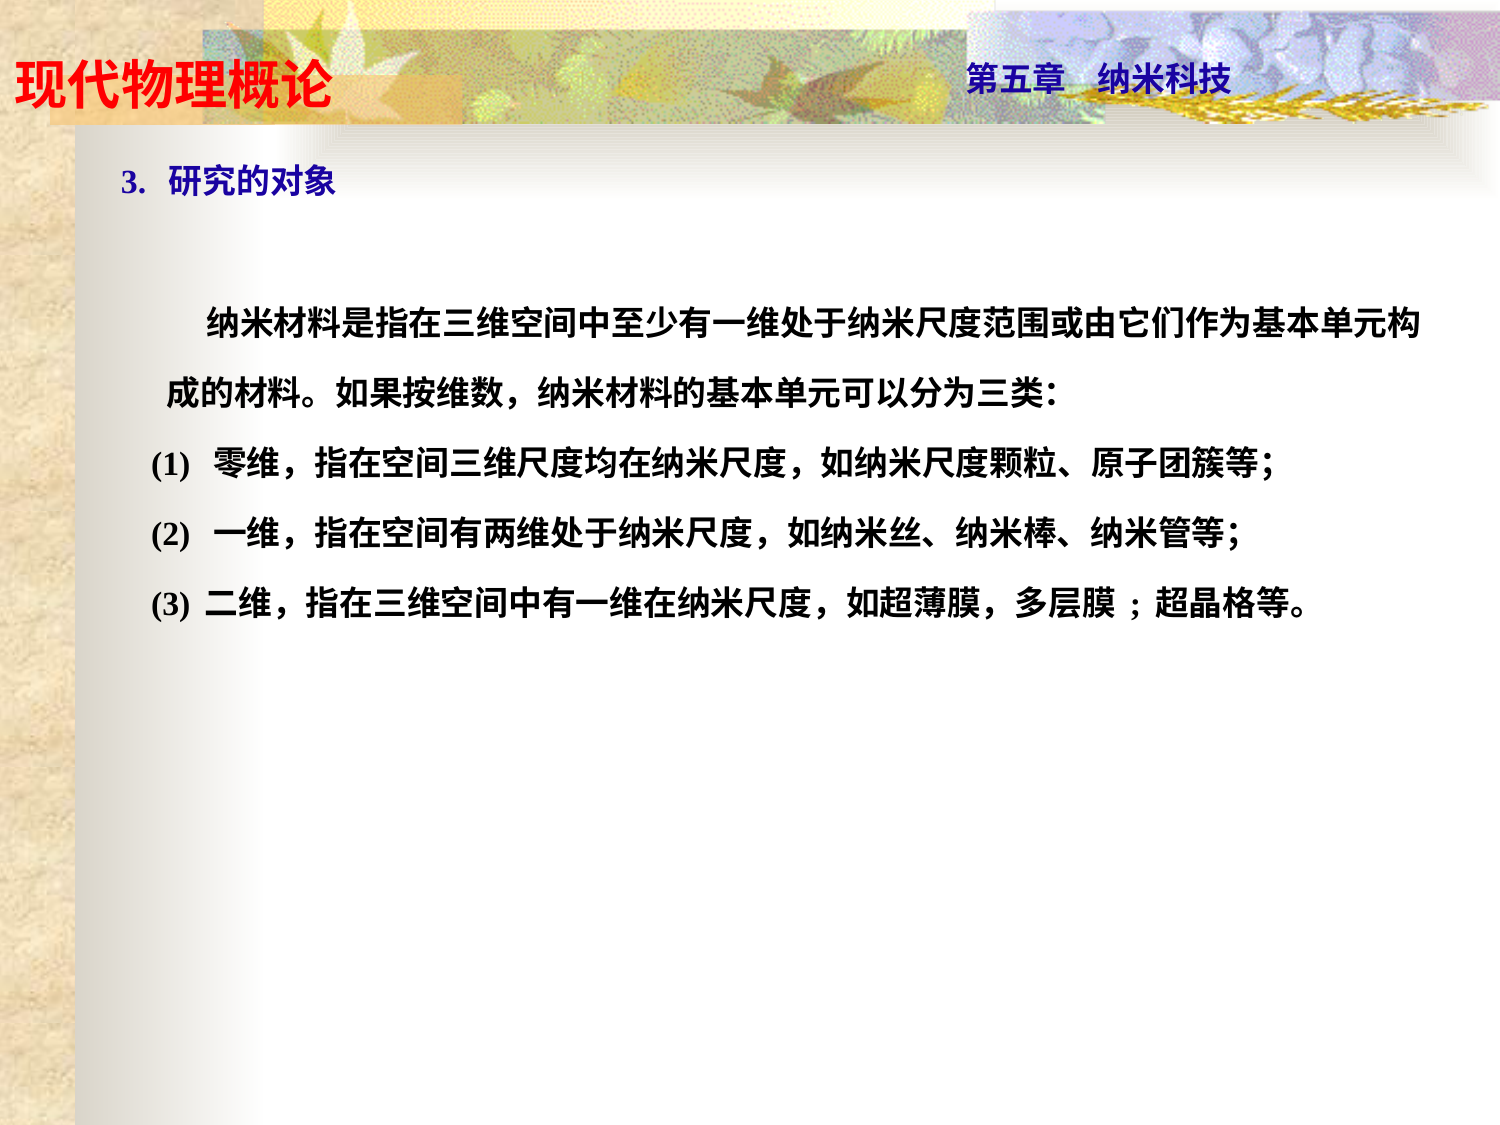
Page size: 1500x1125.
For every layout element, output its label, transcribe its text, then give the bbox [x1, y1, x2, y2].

picture [0, 0, 1500, 1125]
text_box 3. 研究的对象 纳米材料是指在三维空间中至少有一维处于纳米尺度范围或由它们作为基本单元构成的材料。如果按维数，纳米材料的基本单元可以分为三类： (1) 零维，指在空间三维尺度均在纳米尺度，如纳米尺度颗粒、原子团簇等； (2) 一维，指在空间有两维处于纳米尺度，如纳米丝、纳米棒、纳米管等； (3)二维，指在三维空间中有一维在纳米尺度，如超薄膜，多层膜;超晶格等。 [76, 137, 1459, 652]
picture [310, 68, 320, 75]
